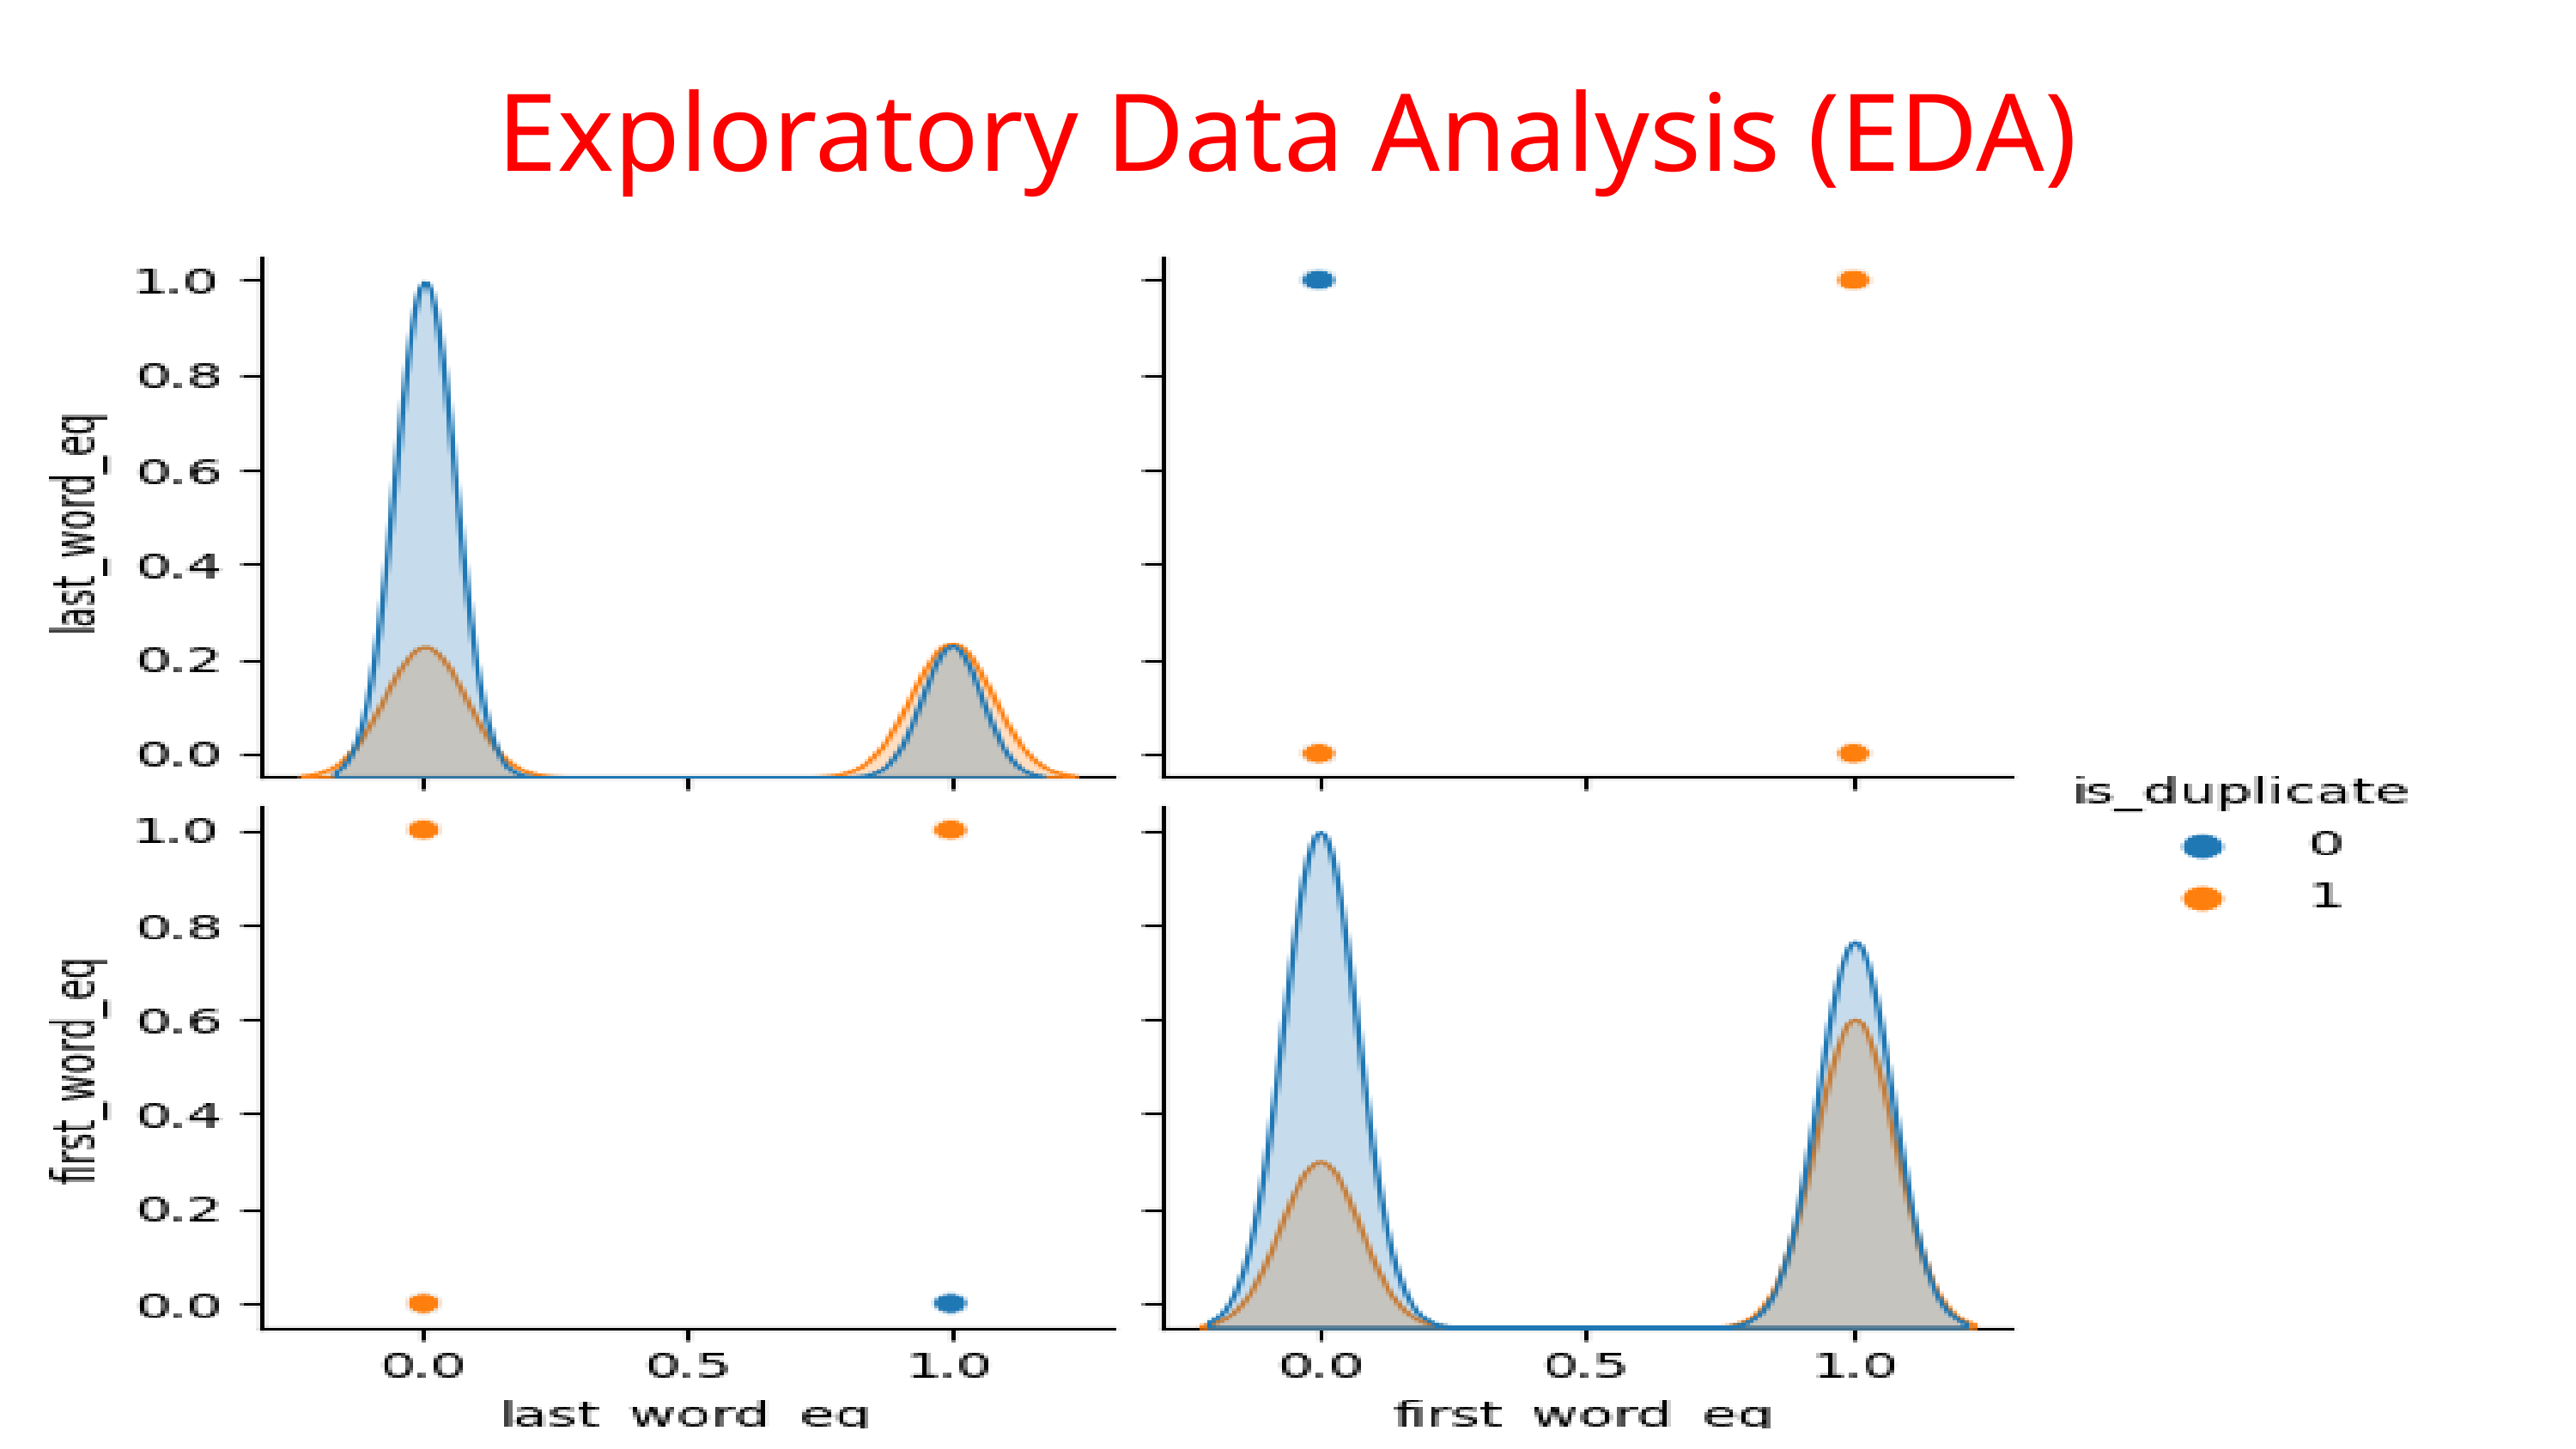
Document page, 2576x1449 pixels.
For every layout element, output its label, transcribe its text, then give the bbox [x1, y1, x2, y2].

picture [0, 240, 2576, 1428]
text_box Exploratory Data Analysis (EDA) [0, 0, 2576, 199]
